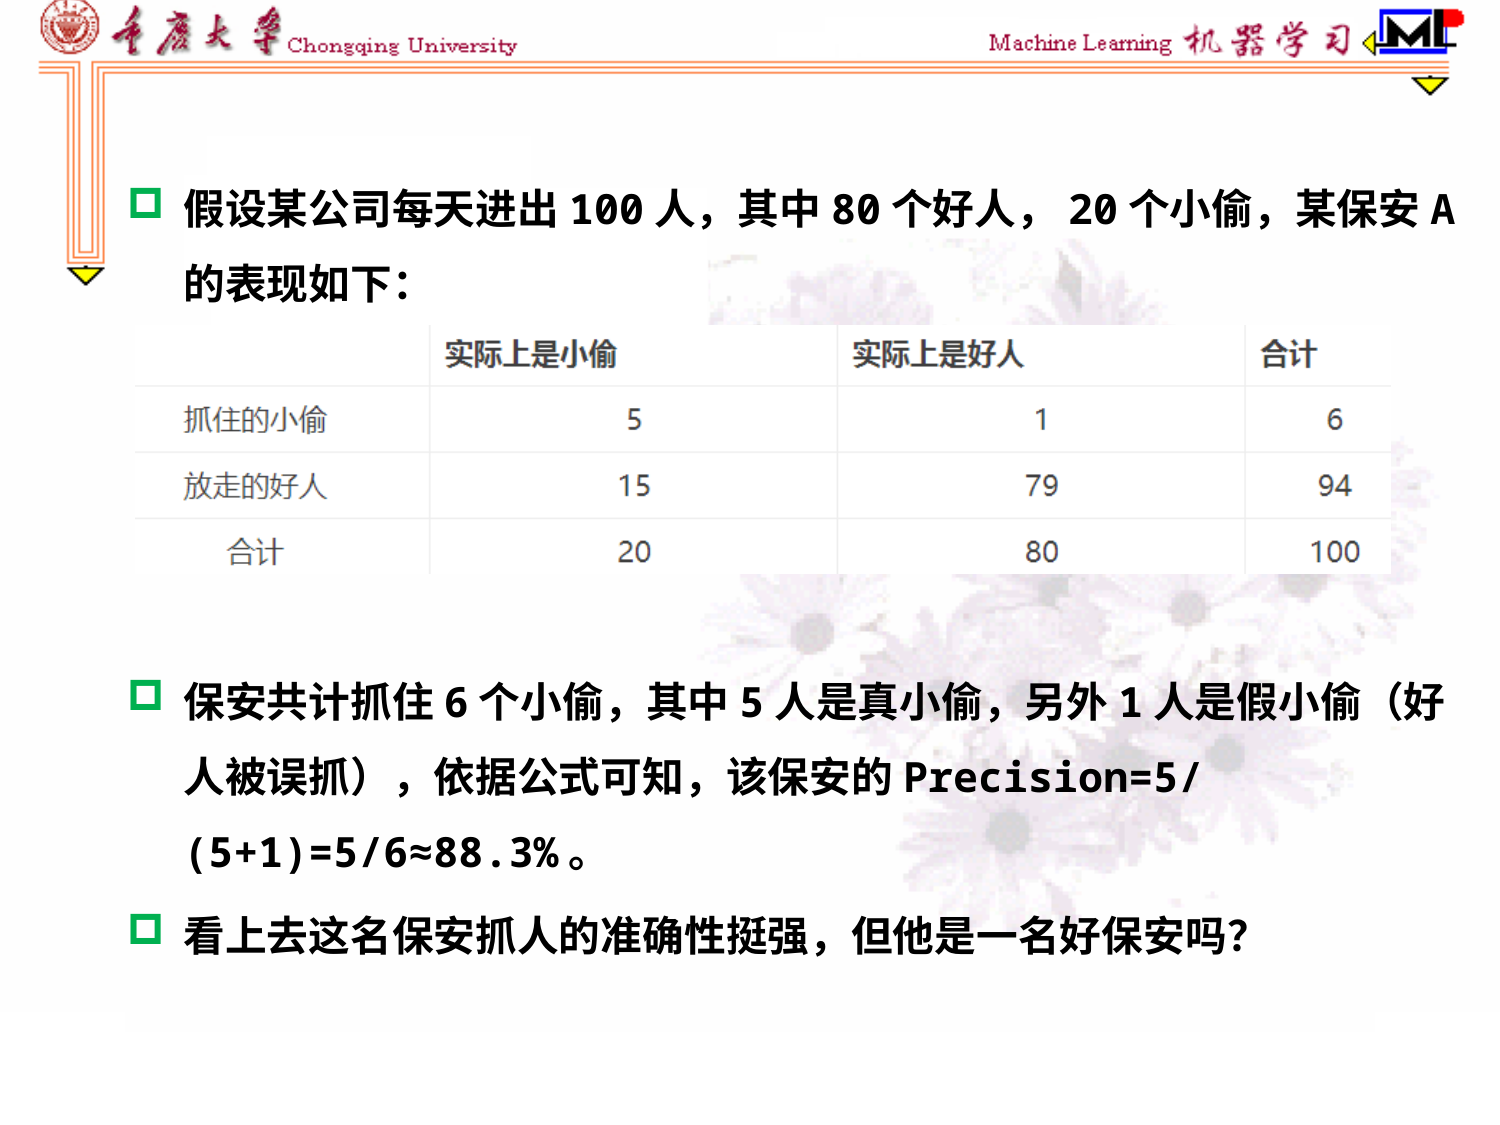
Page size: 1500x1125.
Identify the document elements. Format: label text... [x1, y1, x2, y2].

picture [0, 0, 1500, 1032]
list 假设某公司每天进出100人，其中80个好人，20个小偷，某保安A的表现如下： 保安共计抓住6个小偷，其中5人是真小偷，另外1人是假小偷（好人被误抓），依据公式可知，该保安的Precision=5/(5+1)=5/6≈88.3%。 看上去这名保安抓人的准确性挺强，但他是一名好保安吗？ [112, 150, 1471, 1000]
